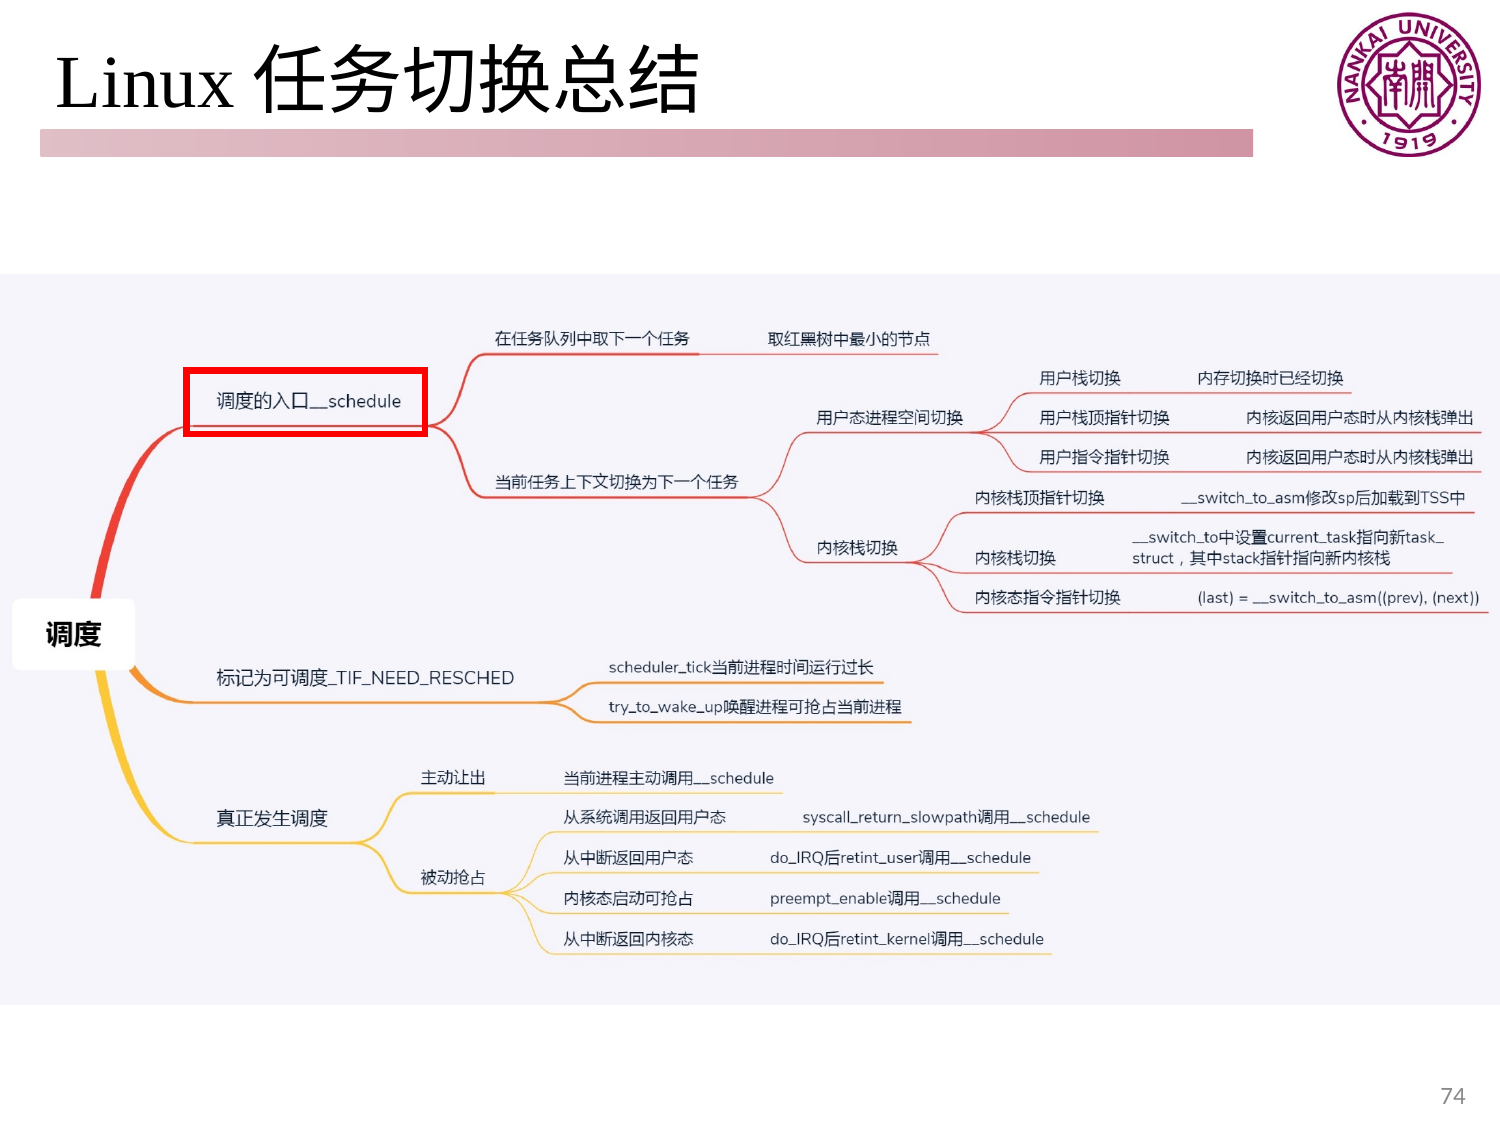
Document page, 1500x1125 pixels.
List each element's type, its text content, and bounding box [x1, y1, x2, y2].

picture [1337, 12, 1481, 157]
title Linux任务切换总结 [40, 33, 1335, 133]
slide_number 74 [1143, 1065, 1481, 1125]
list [0, 274, 1500, 1005]
